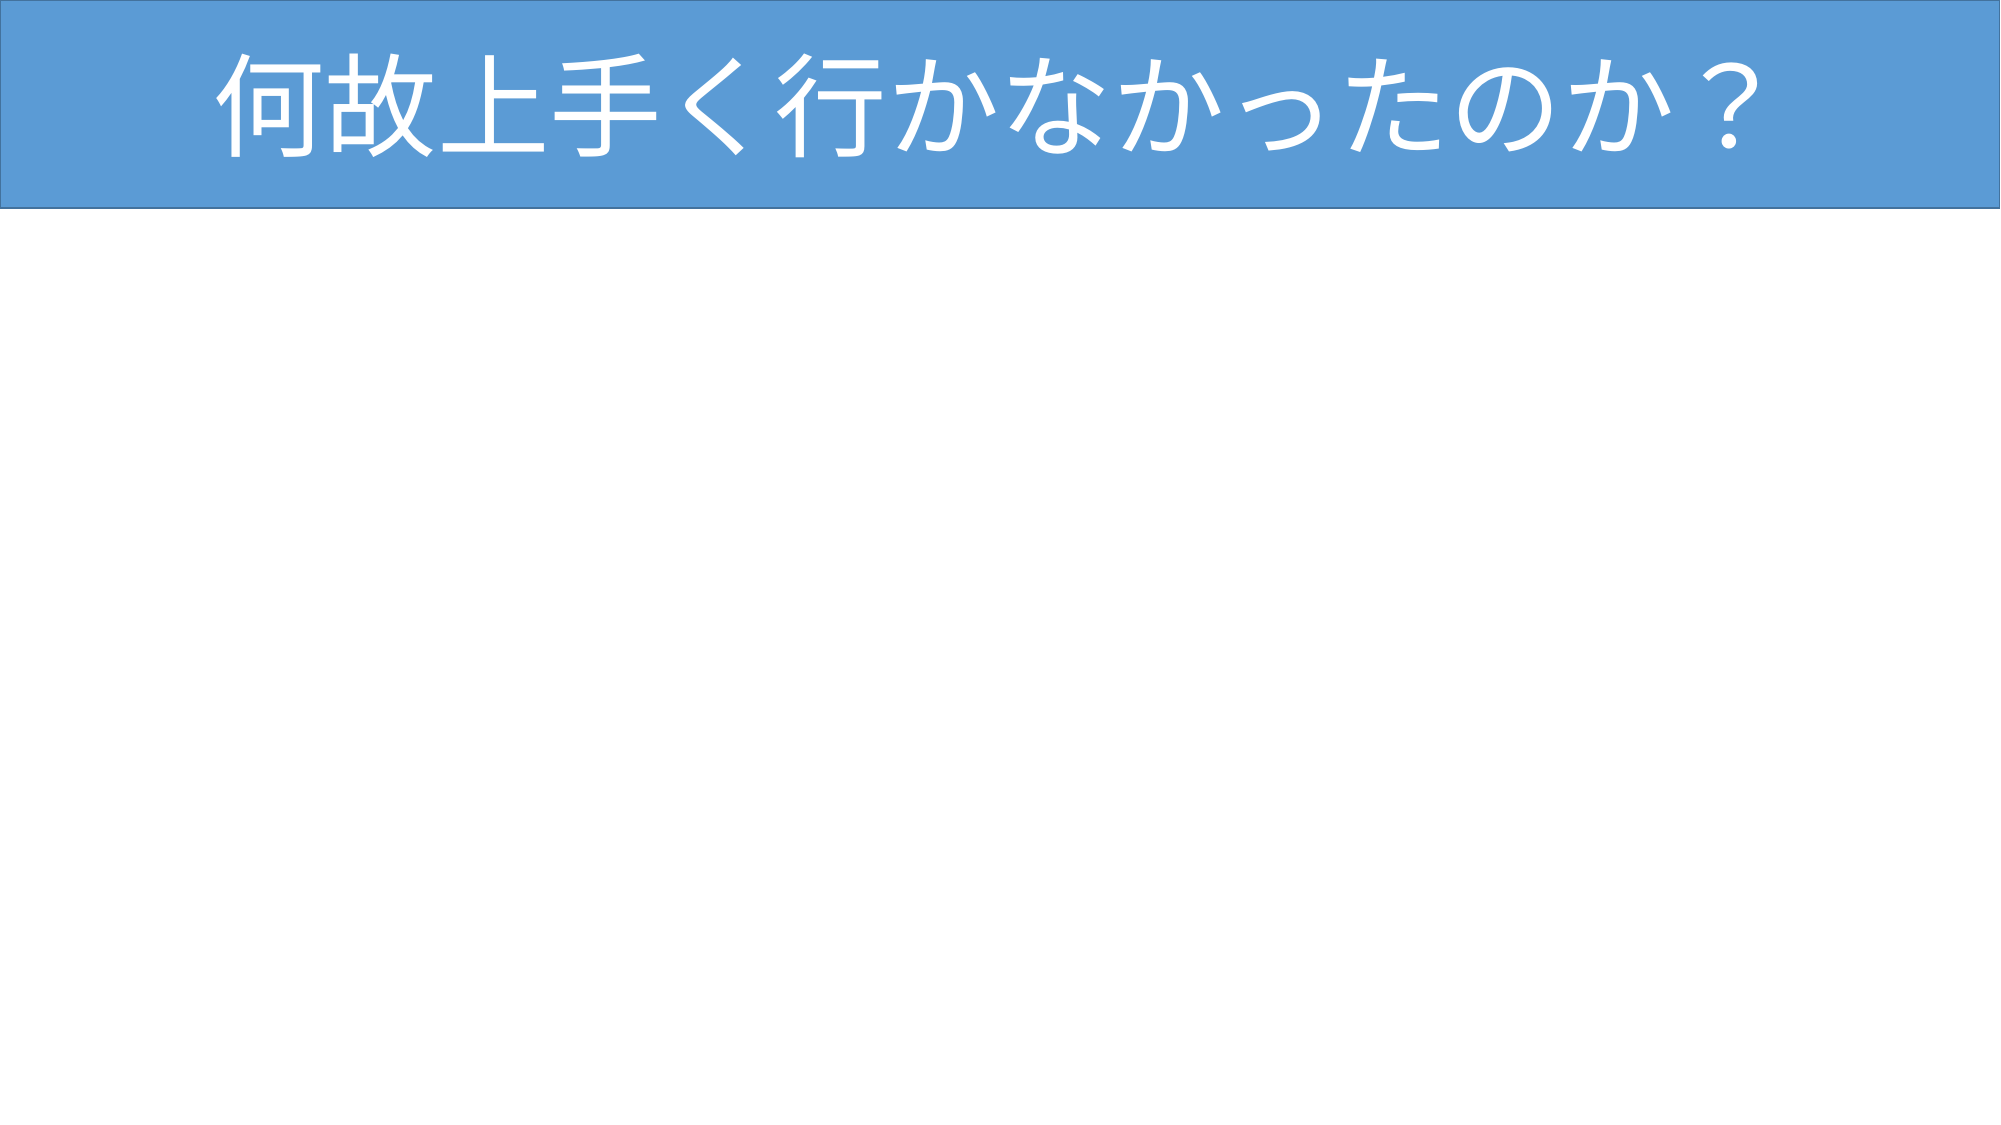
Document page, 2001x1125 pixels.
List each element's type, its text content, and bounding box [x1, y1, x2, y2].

text_box 何故上手く行かなかったのか？ [197, 28, 1803, 178]
text_box [0, 0, 2000, 209]
